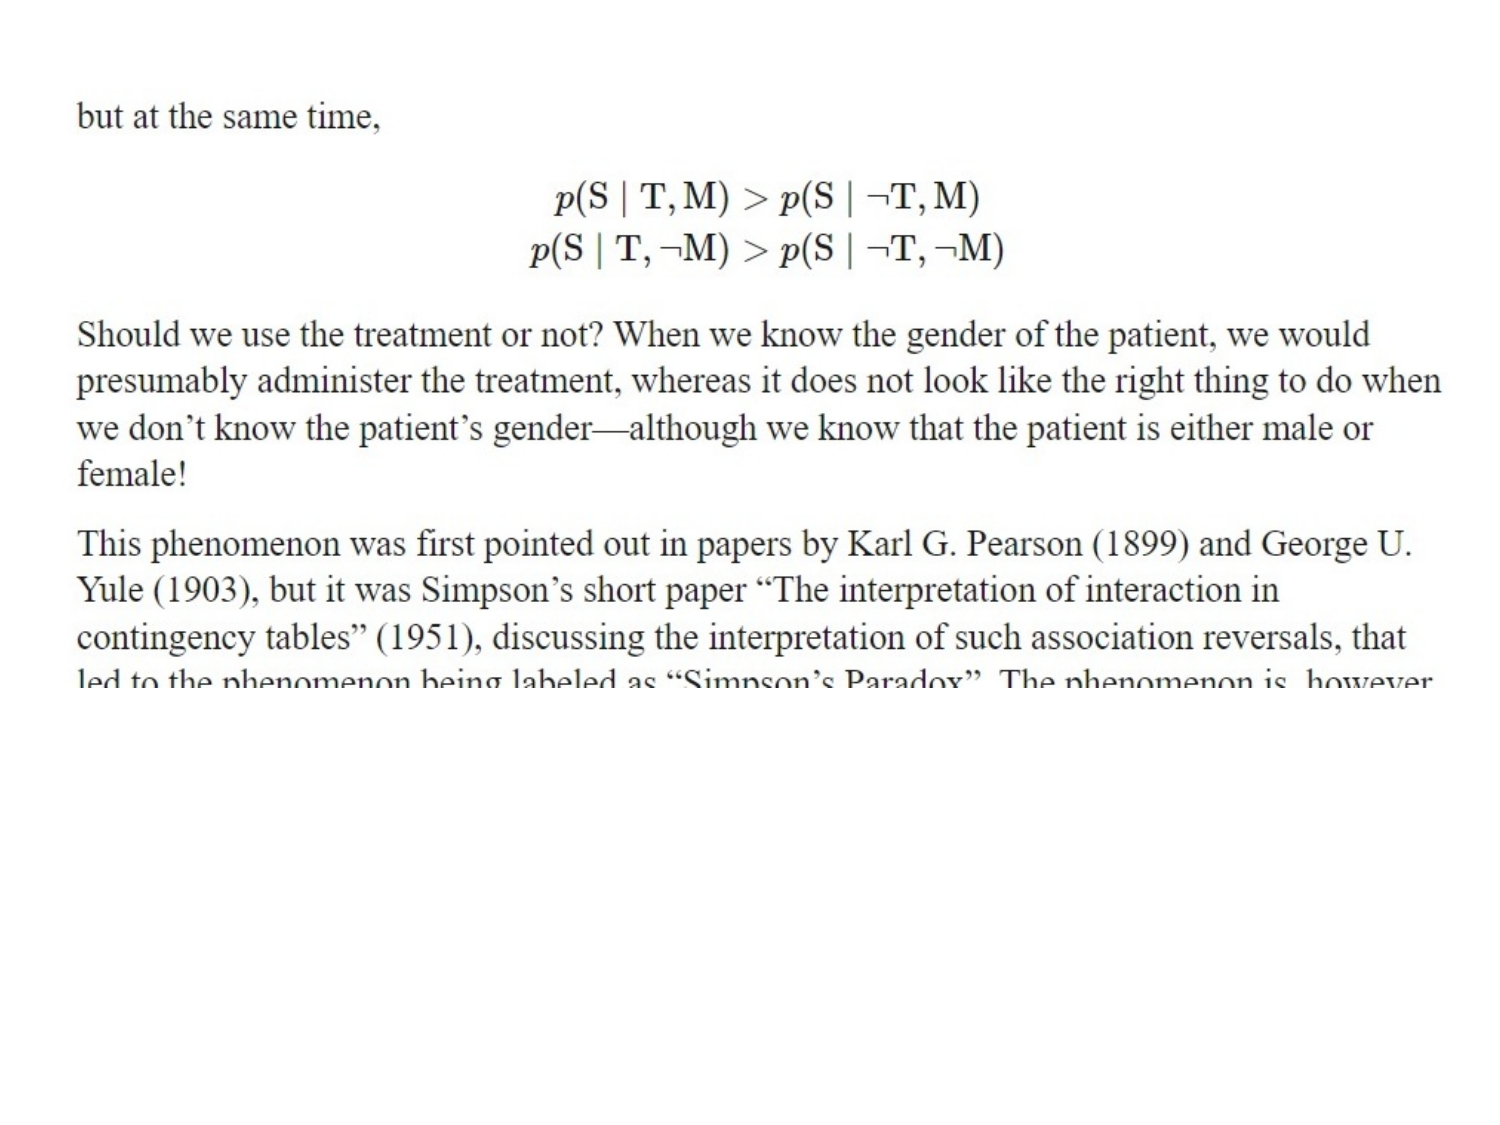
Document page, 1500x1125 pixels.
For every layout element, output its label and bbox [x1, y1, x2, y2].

picture [49, 87, 1460, 688]
